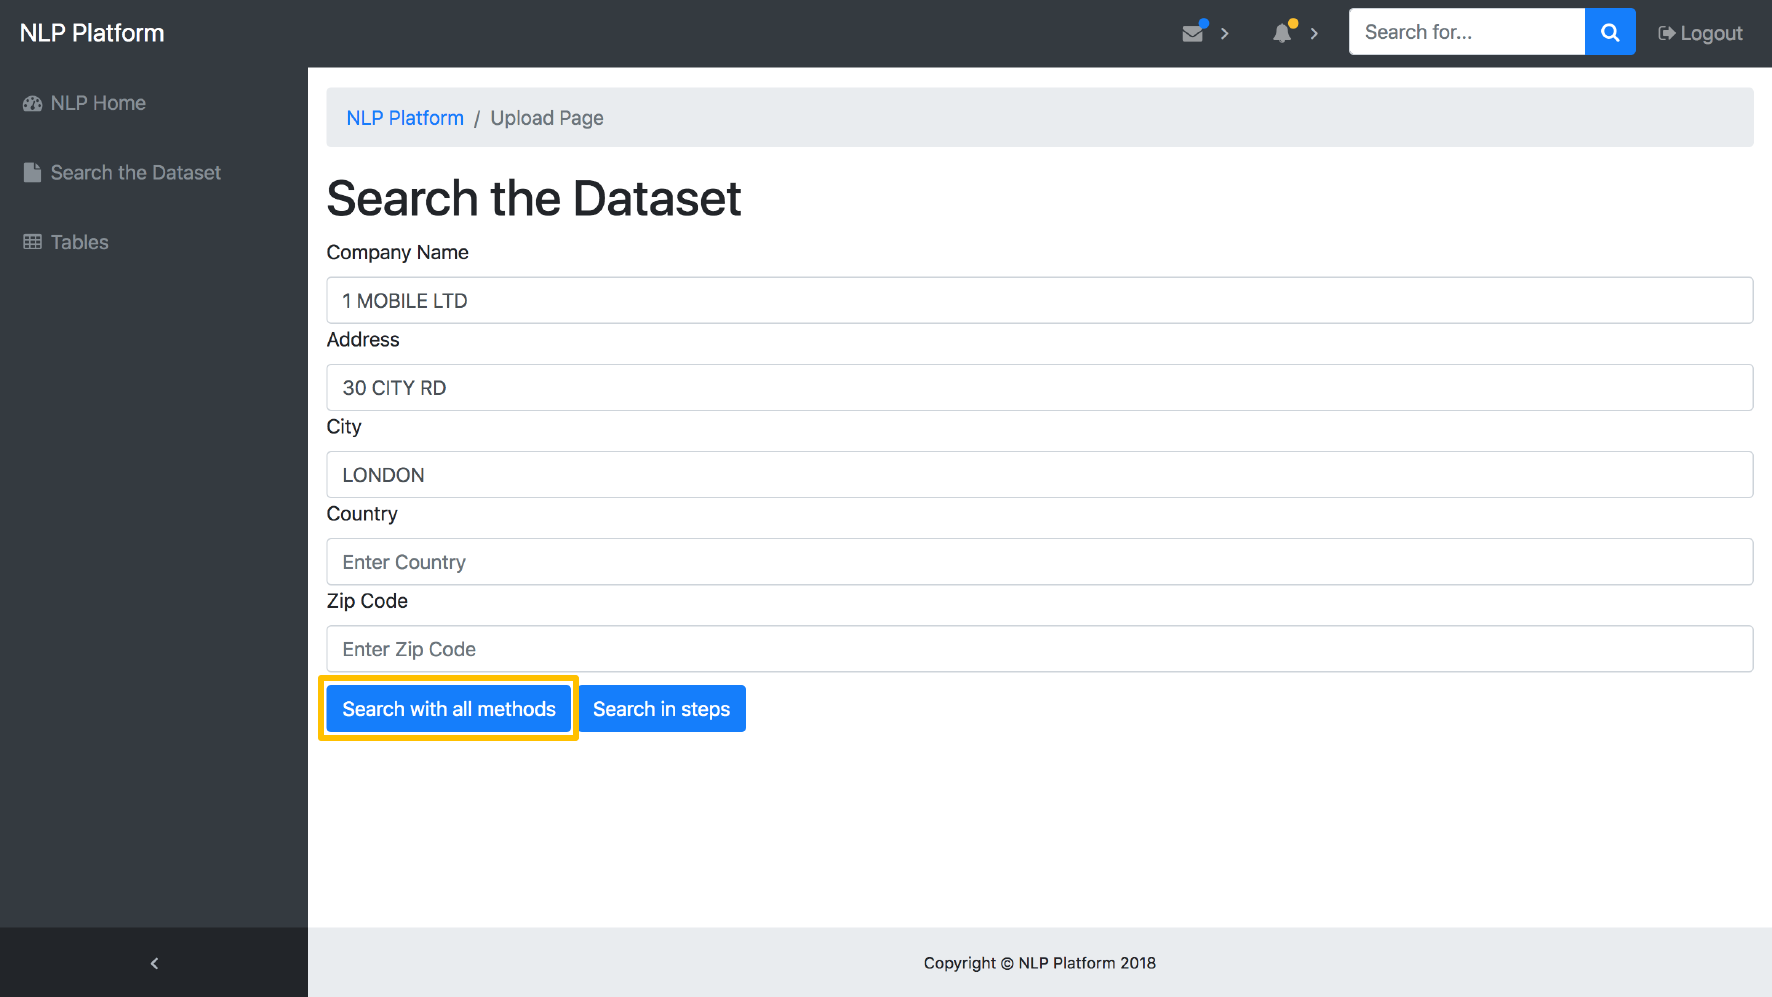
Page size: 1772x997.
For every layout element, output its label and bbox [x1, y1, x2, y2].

list [0, 0, 1772, 997]
